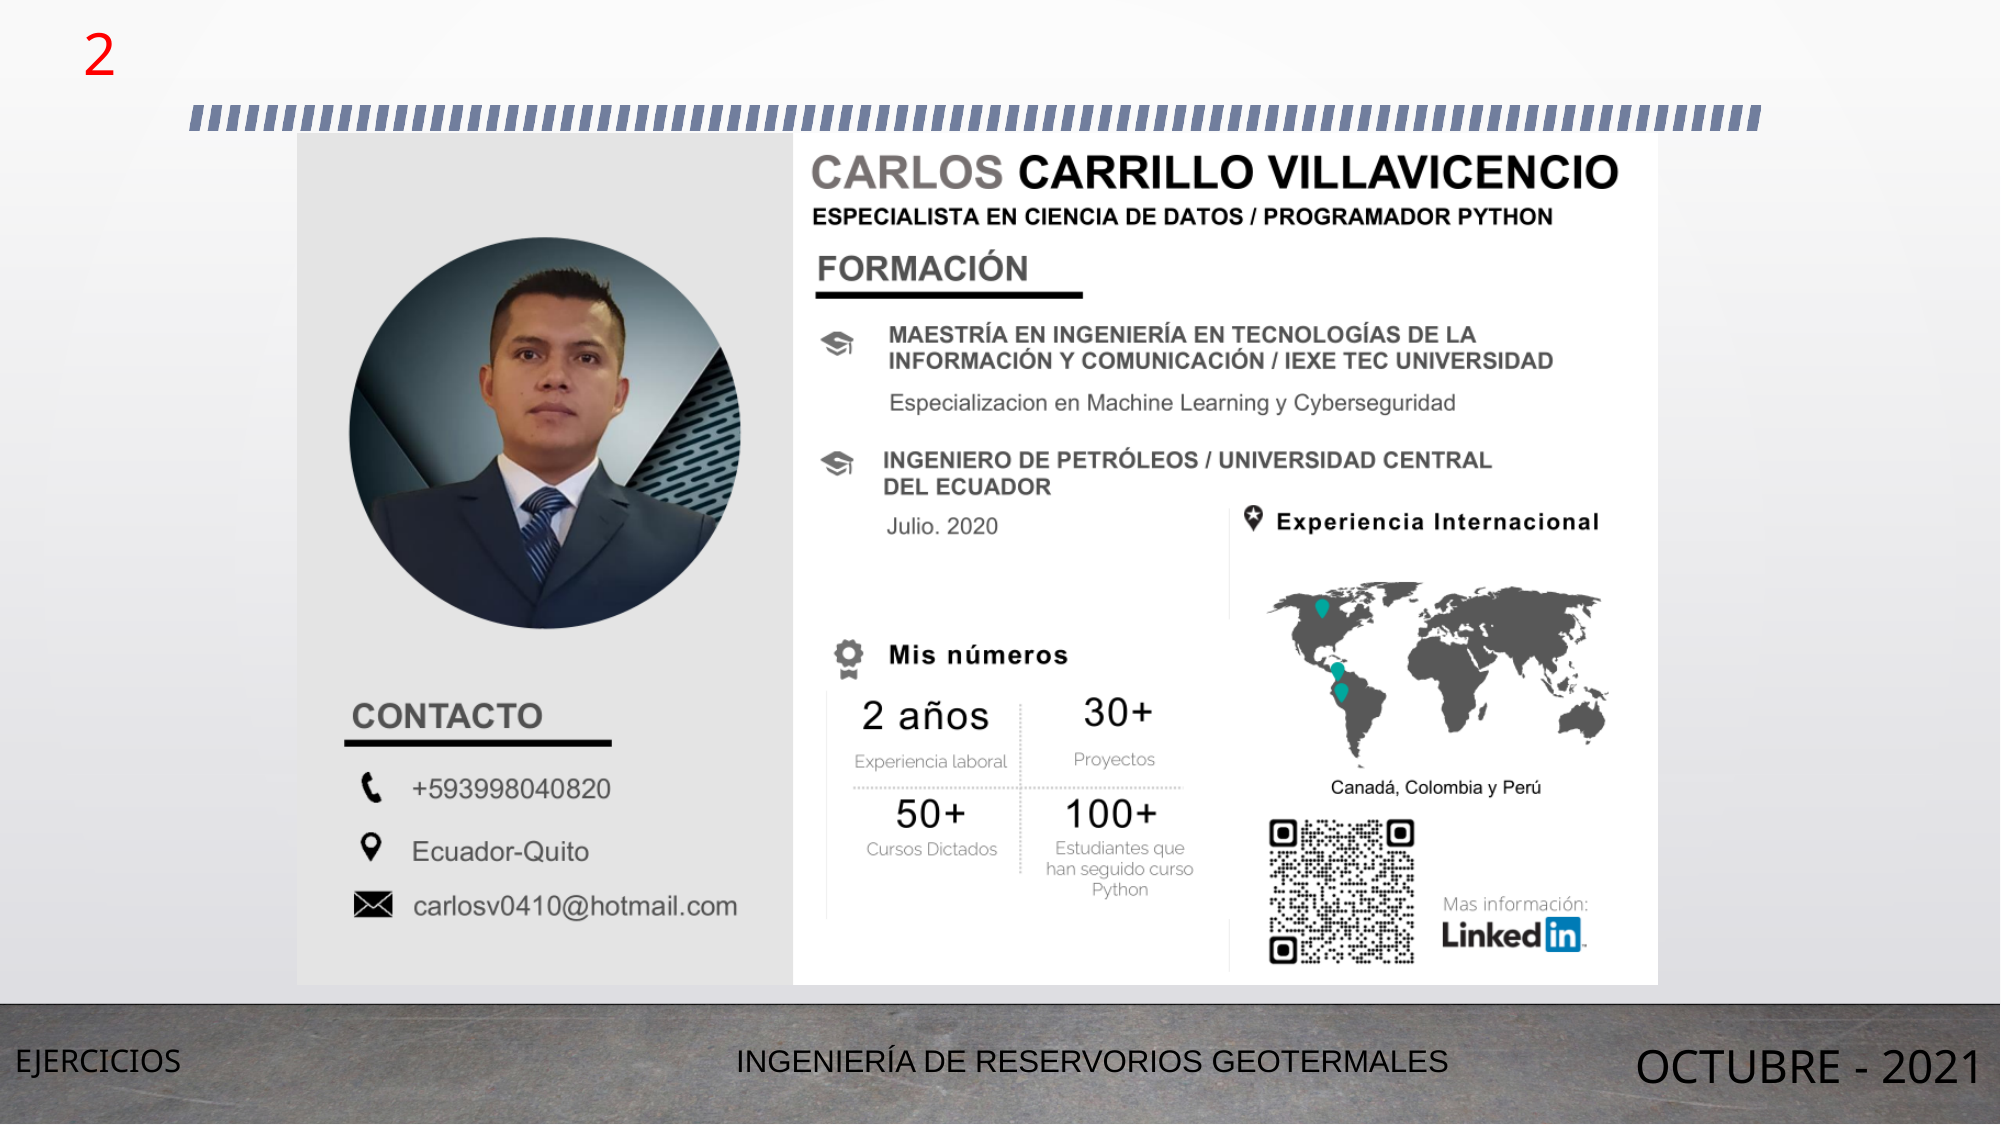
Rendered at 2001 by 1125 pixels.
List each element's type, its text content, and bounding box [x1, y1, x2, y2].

text_box INGENIERÍA DE RESERVORIOS GEOTERMALES [721, 1034, 1465, 1087]
text_box OCTUBRE - 2021 [1620, 1030, 2000, 1101]
text_box EJERCICIOS [0, 1034, 718, 1087]
picture [297, 133, 1658, 986]
slide_number 2 [0, 9, 133, 92]
picture [0, 1004, 2000, 1124]
